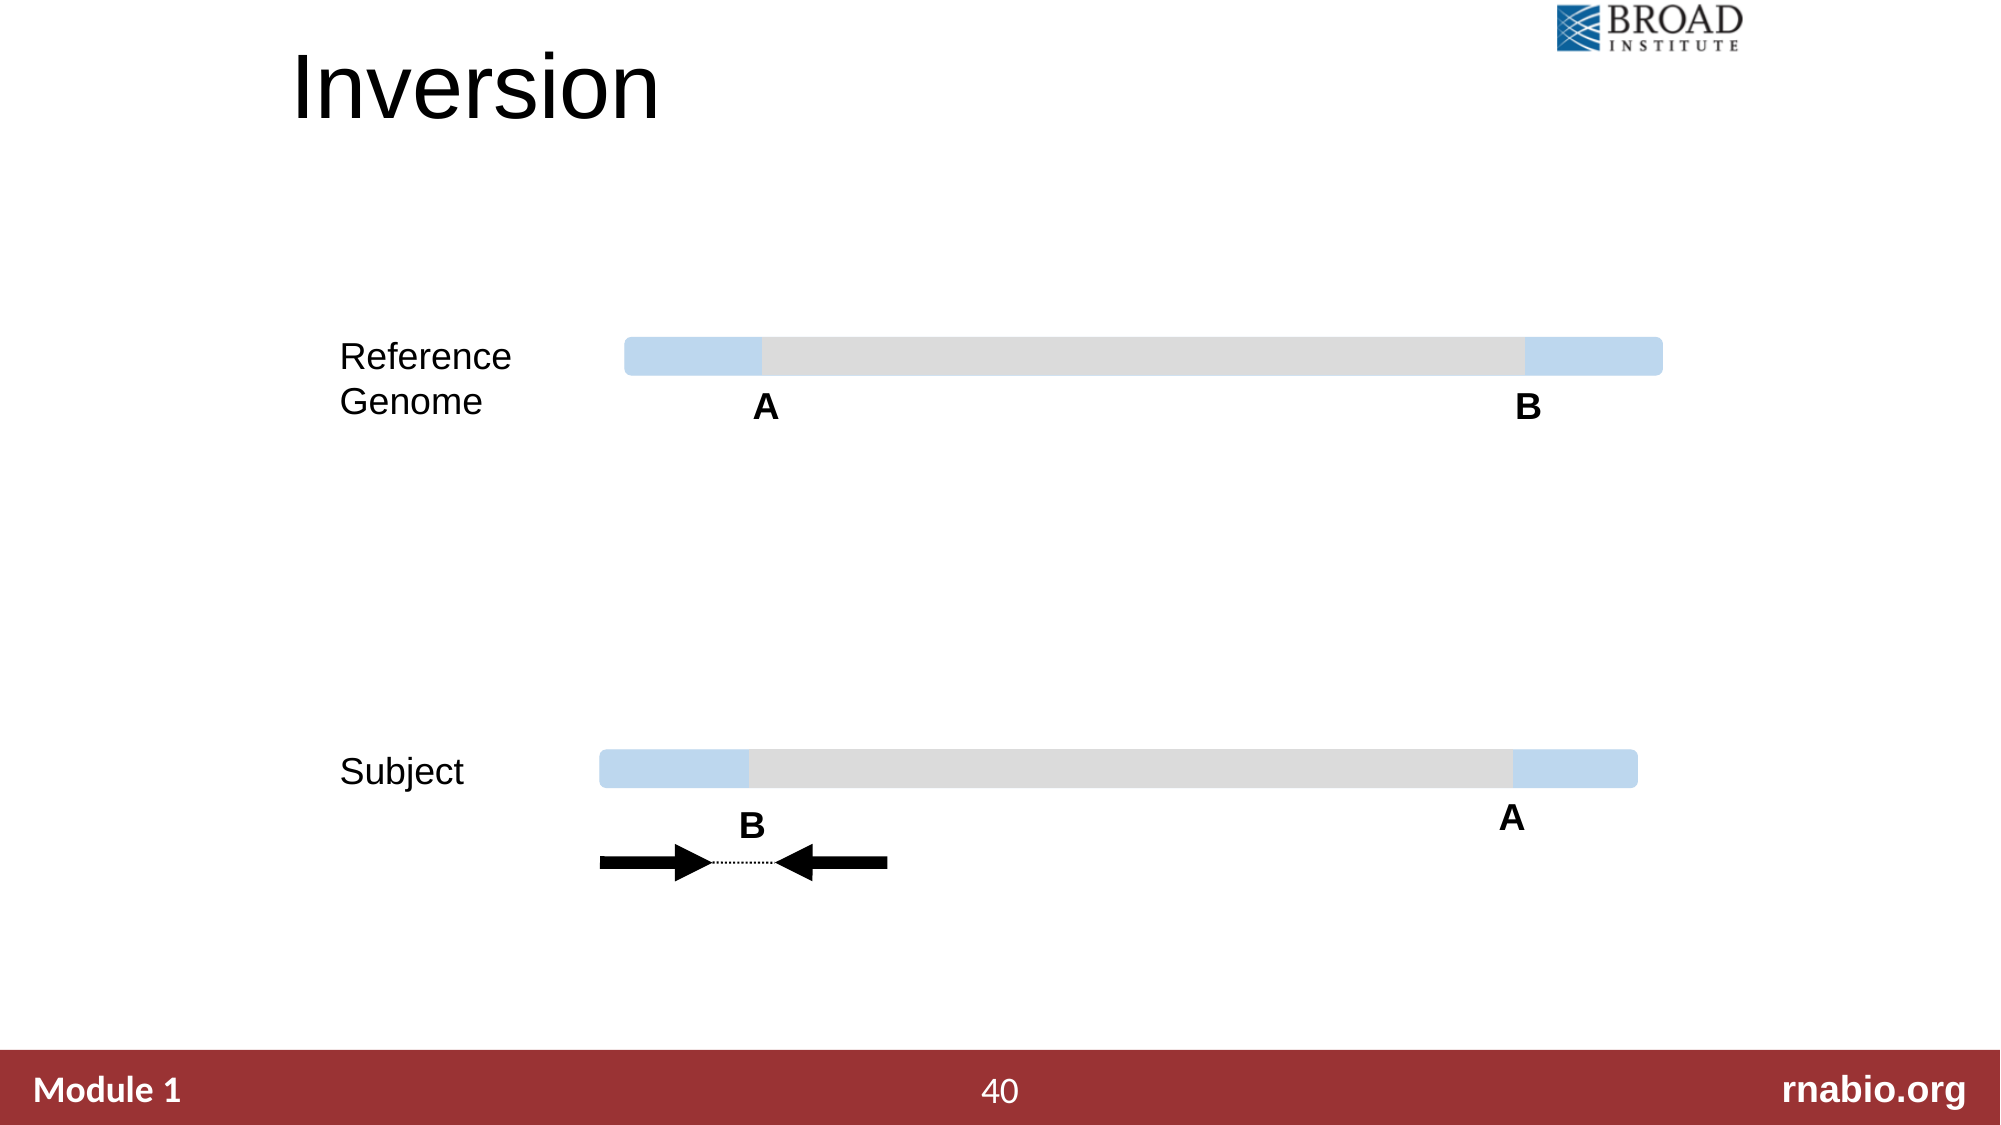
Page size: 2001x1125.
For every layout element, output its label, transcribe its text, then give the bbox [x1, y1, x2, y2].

title Inversion [275, 0, 1725, 183]
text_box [624, 337, 1663, 436]
picture [1555, 0, 1747, 57]
text_box Subject [324, 739, 538, 799]
text_box Reference Genome [324, 324, 538, 430]
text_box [599, 749, 1638, 855]
